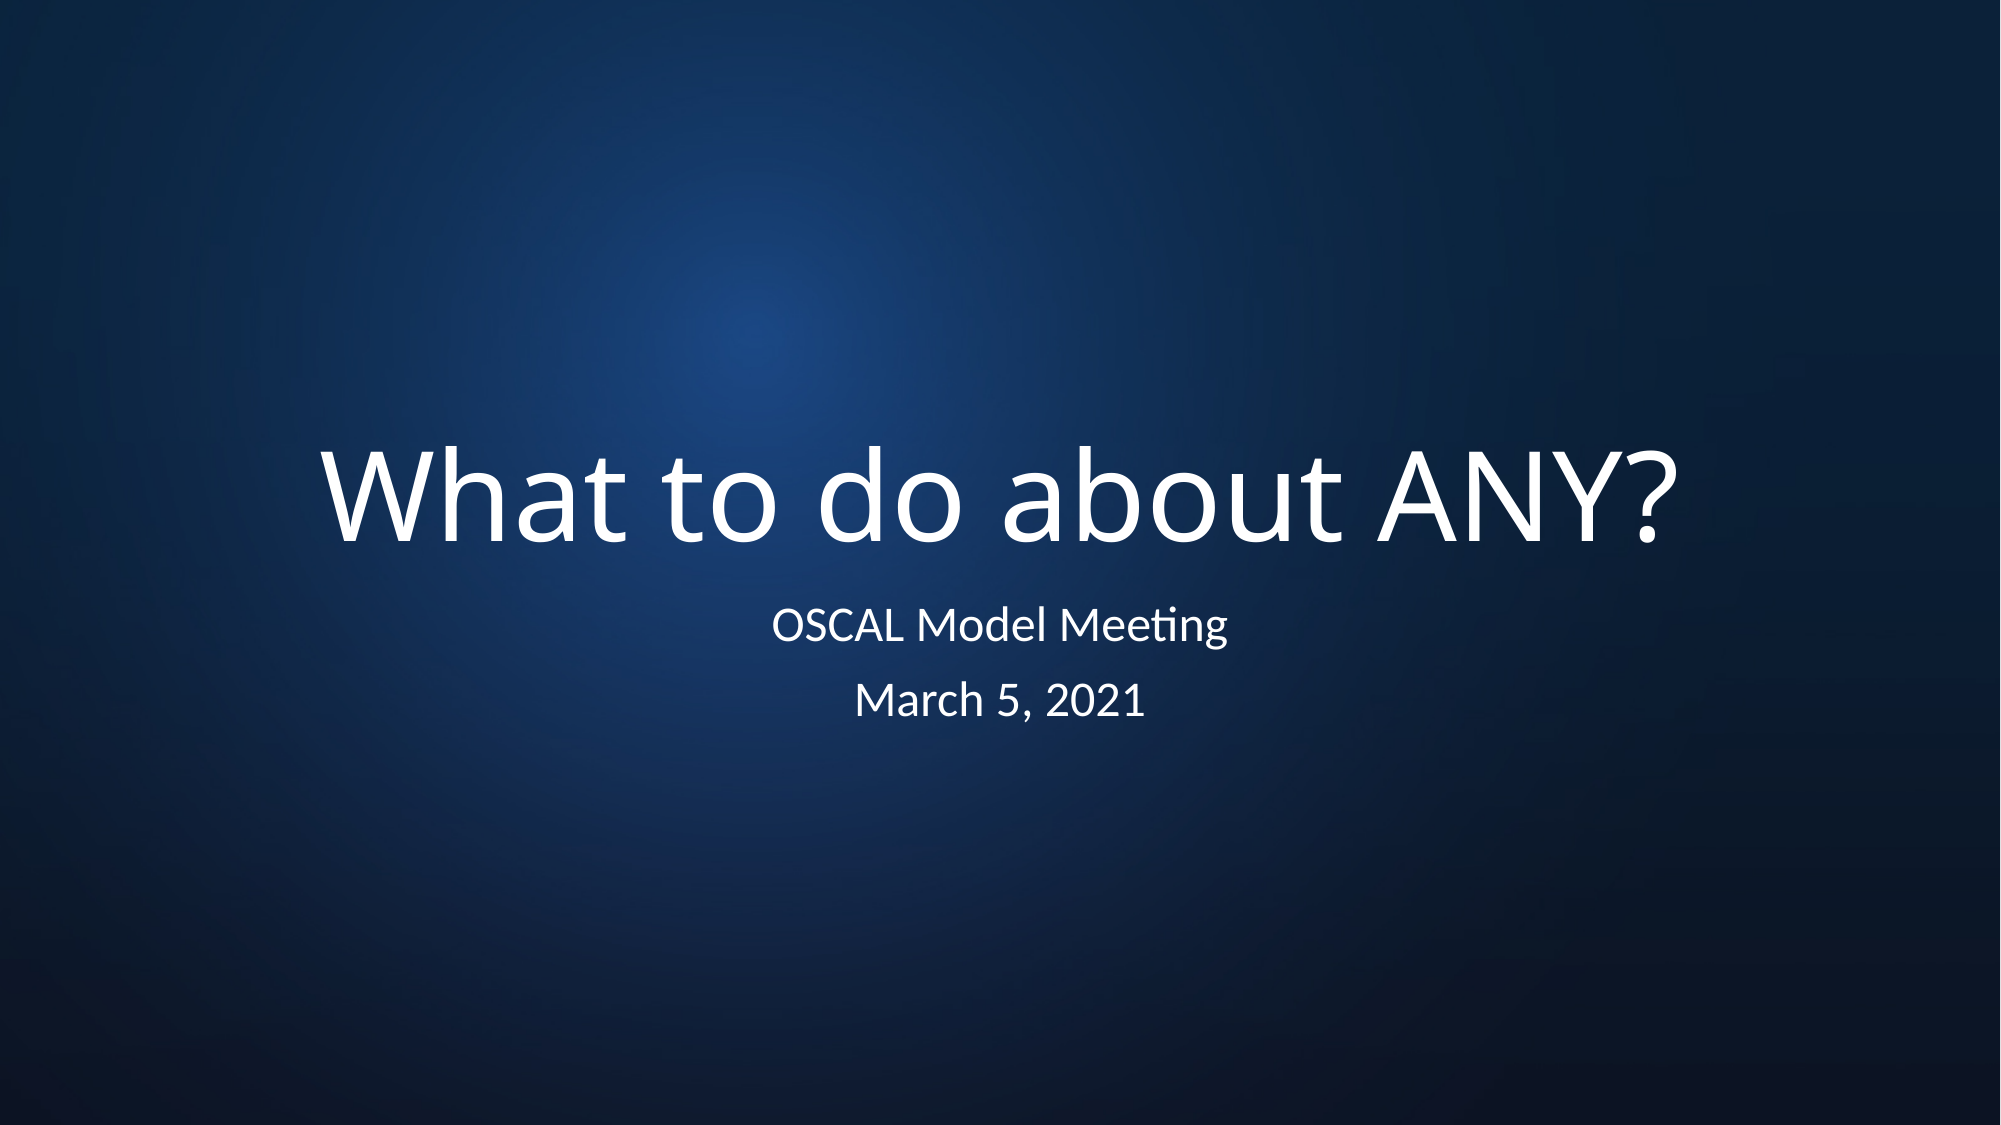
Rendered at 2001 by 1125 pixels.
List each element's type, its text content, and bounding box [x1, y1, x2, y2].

title What to do about ANY? [249, 184, 1750, 576]
picture [0, 0, 2001, 1125]
subtitle OSCAL Model Meeting March 5, 2021 [249, 590, 1750, 863]
